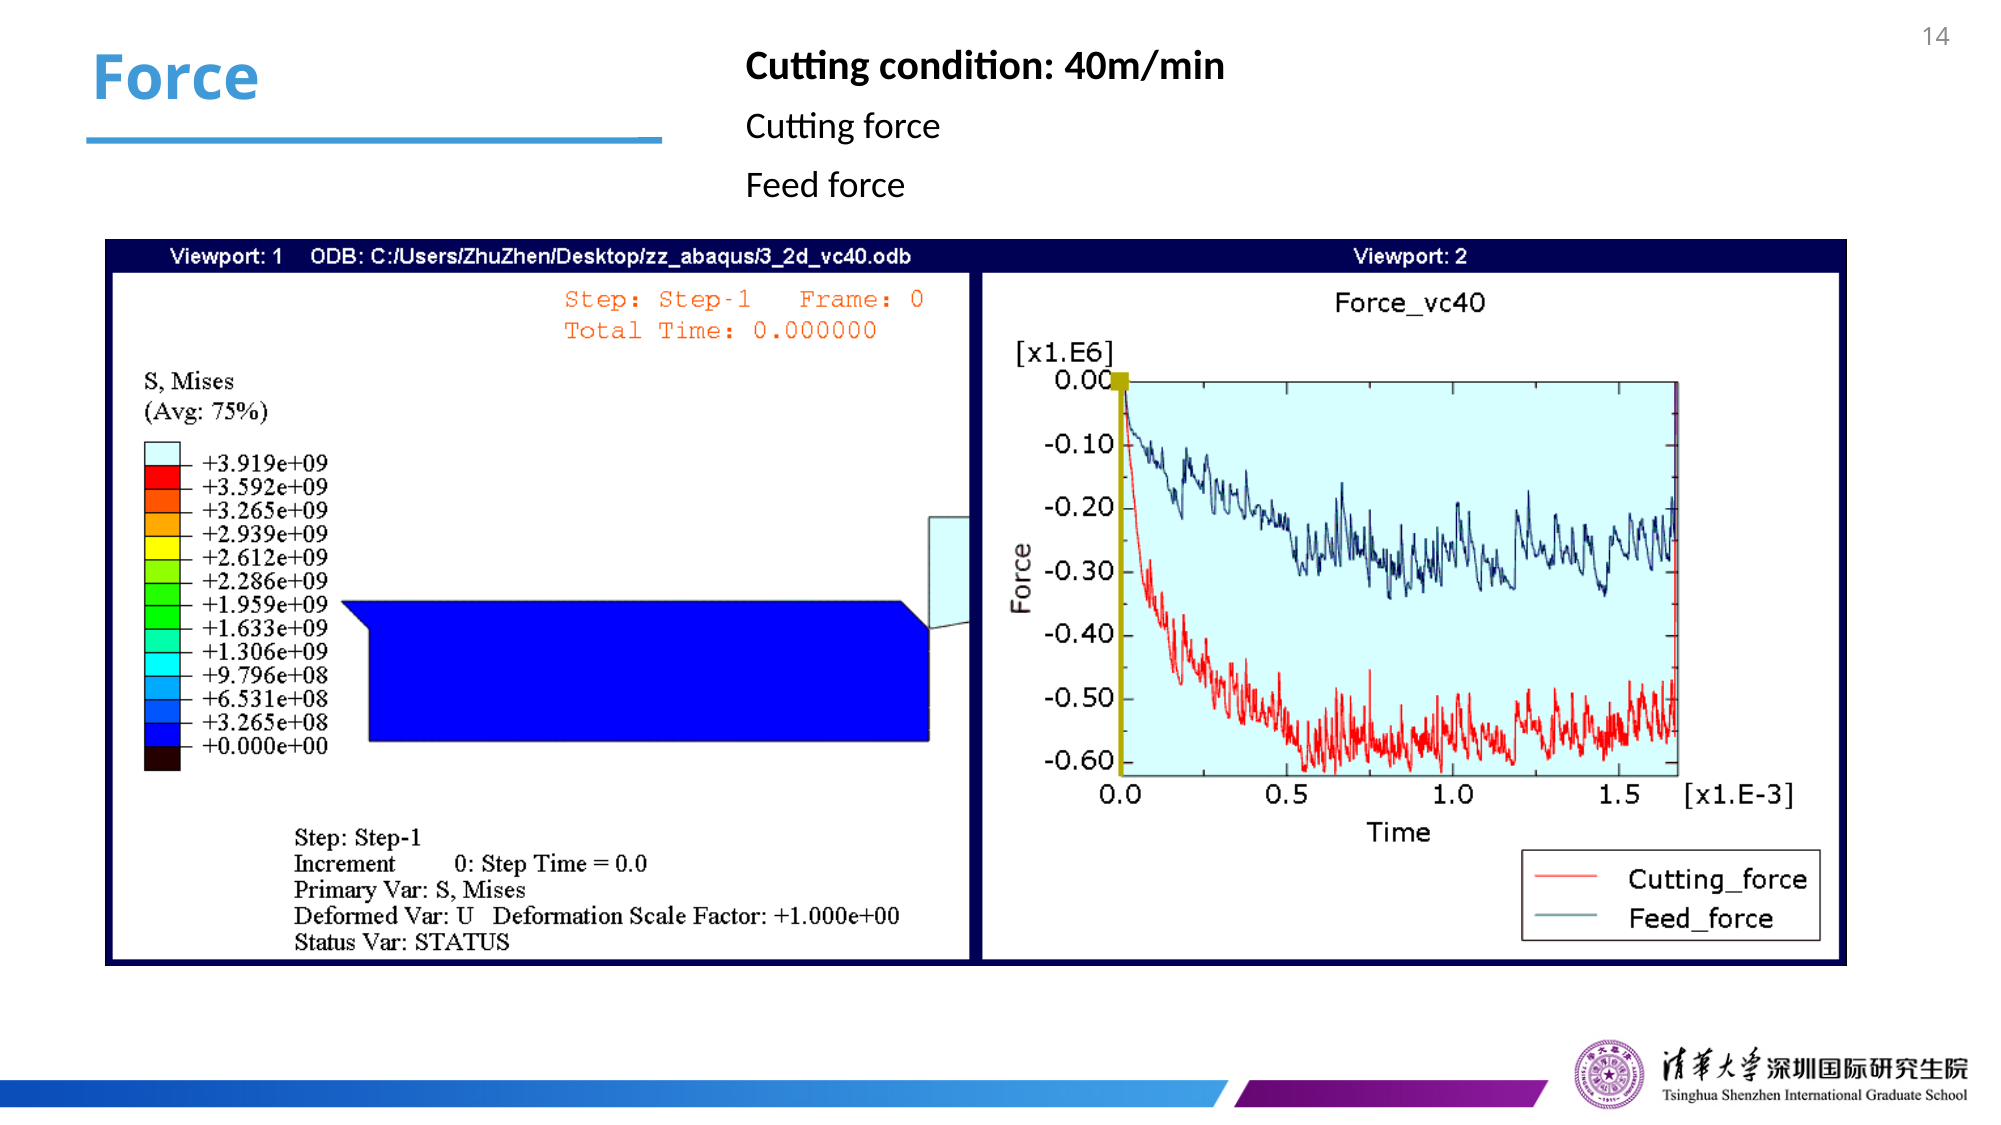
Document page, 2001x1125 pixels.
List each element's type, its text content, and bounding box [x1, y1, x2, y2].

slide_number 14 [1514, 7, 1965, 68]
title Force [75, 31, 731, 128]
picture [0, 0, 2001, 1125]
text_box Cutting condition: 40m/min Cutting force Feed force [731, 30, 1269, 213]
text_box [104, 238, 1848, 967]
